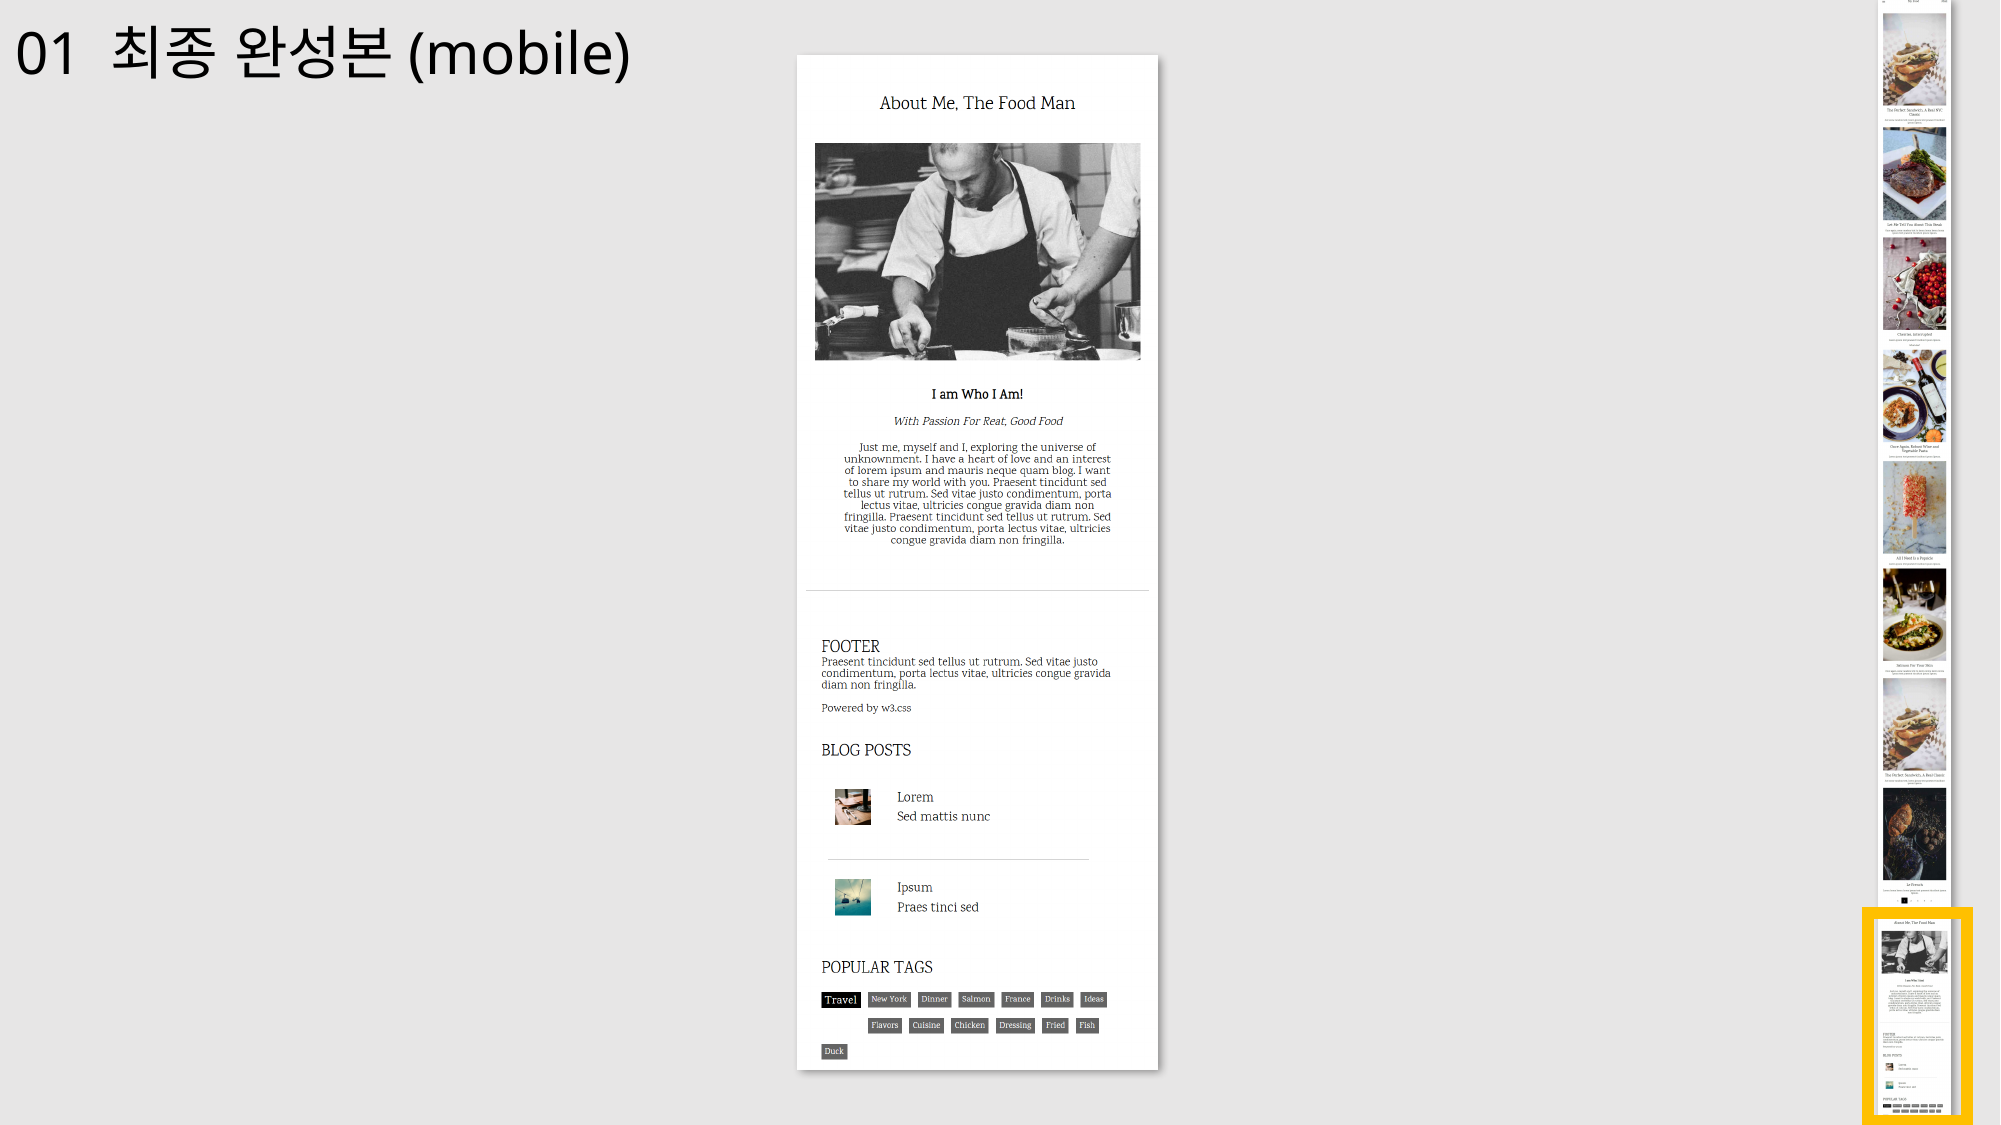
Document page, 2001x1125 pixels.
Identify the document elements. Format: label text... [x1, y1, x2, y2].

picture [1878, 0, 1951, 1121]
picture [797, 55, 1158, 1070]
text_box [1867, 912, 1968, 1123]
title 01 최종 완성본(mobile) [0, 1, 648, 110]
